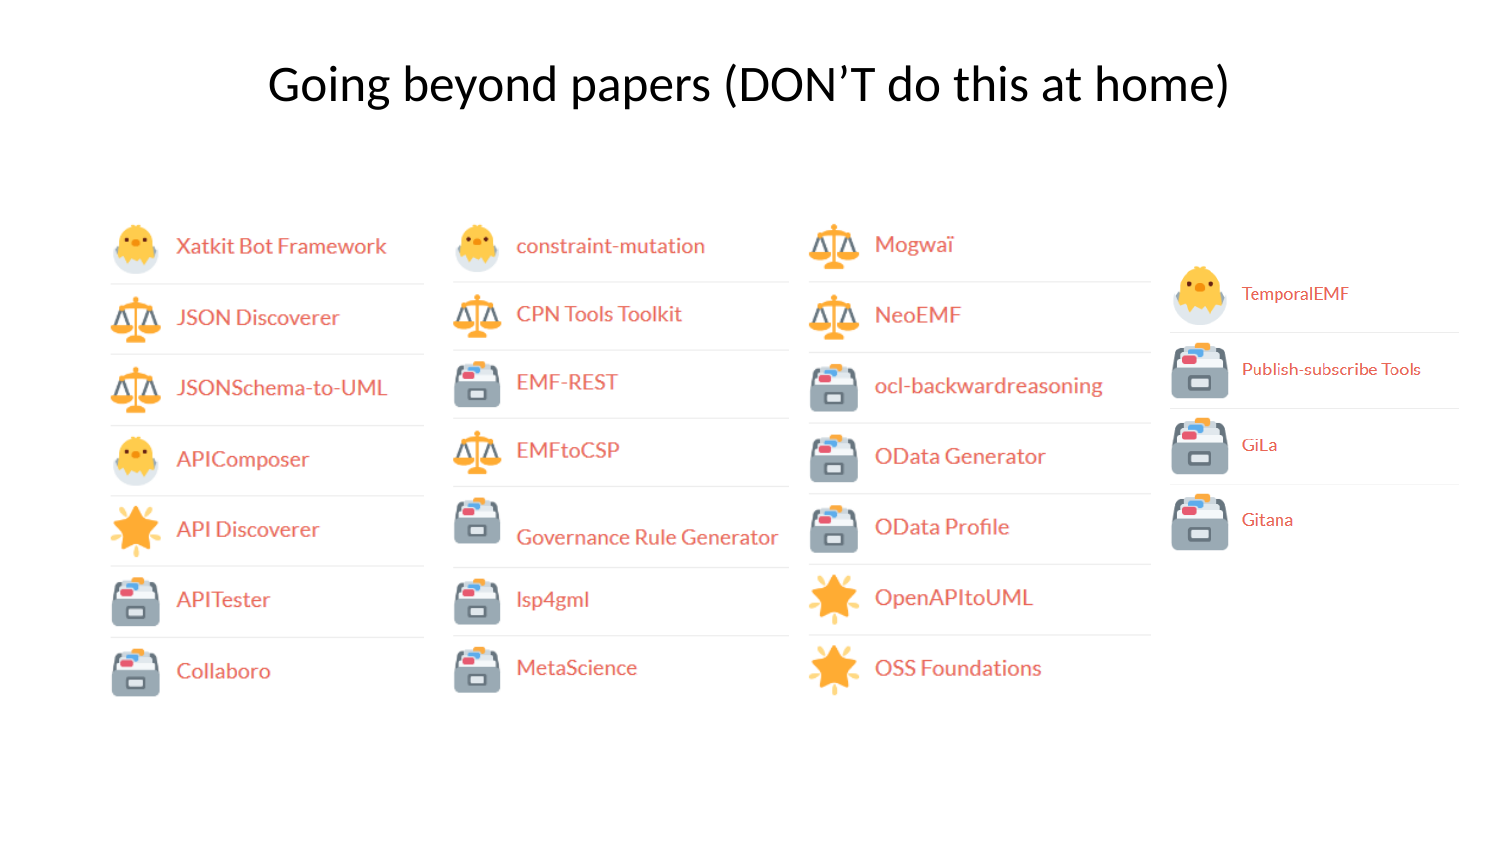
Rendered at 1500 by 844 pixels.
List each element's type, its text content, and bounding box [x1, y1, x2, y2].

picture [1165, 258, 1459, 552]
picture [92, 218, 424, 701]
picture [803, 218, 1151, 699]
text_box Going beyond papers (DON’T do this at home) [74, 42, 1425, 121]
picture [437, 218, 790, 701]
